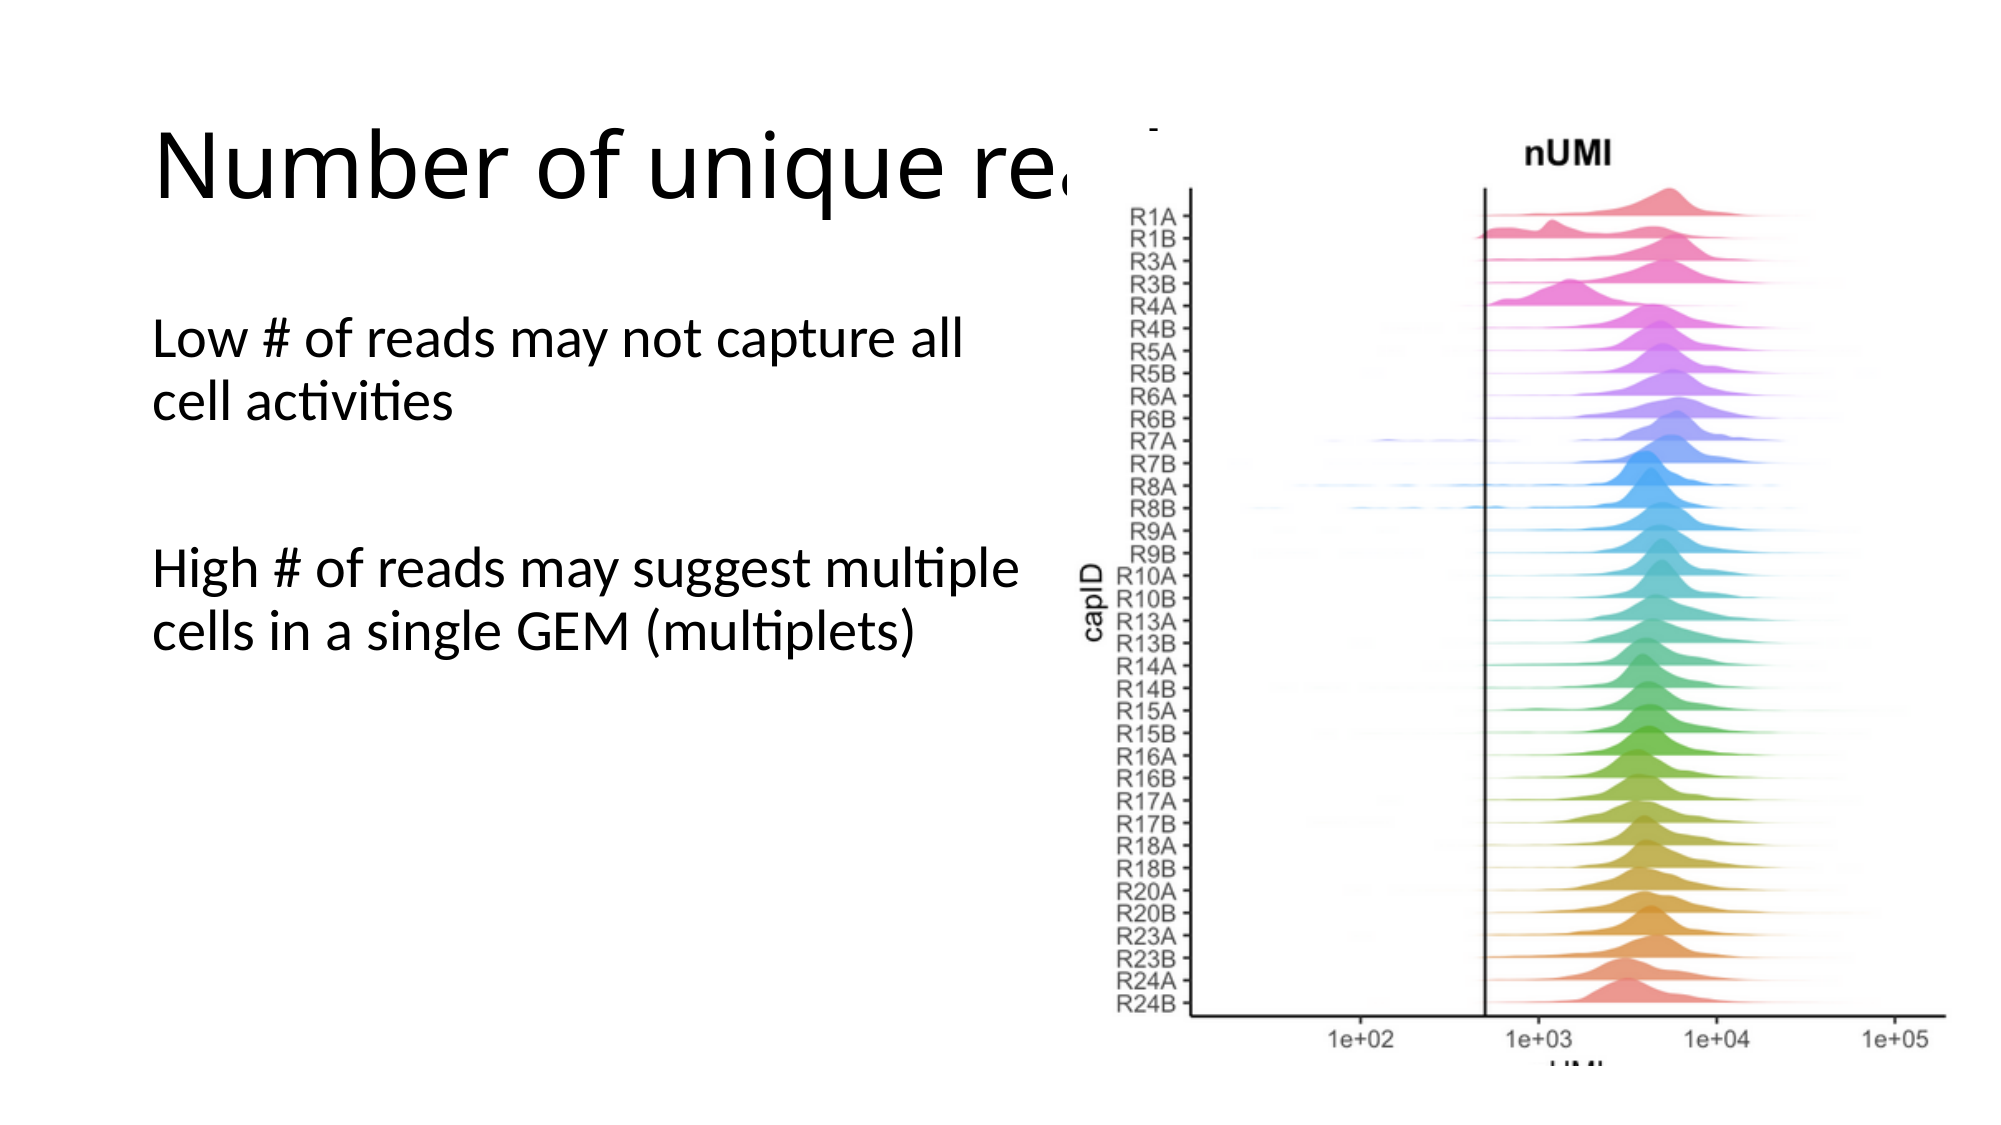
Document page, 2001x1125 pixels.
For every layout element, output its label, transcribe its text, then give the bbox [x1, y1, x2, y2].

picture [1067, 131, 1978, 1066]
title Number of unique reads [137, 59, 1863, 278]
list Low # of reads may not capture all cell activities High # of reads may suggest multiple cells in a single GEM (multiplets) [137, 299, 1067, 1014]
